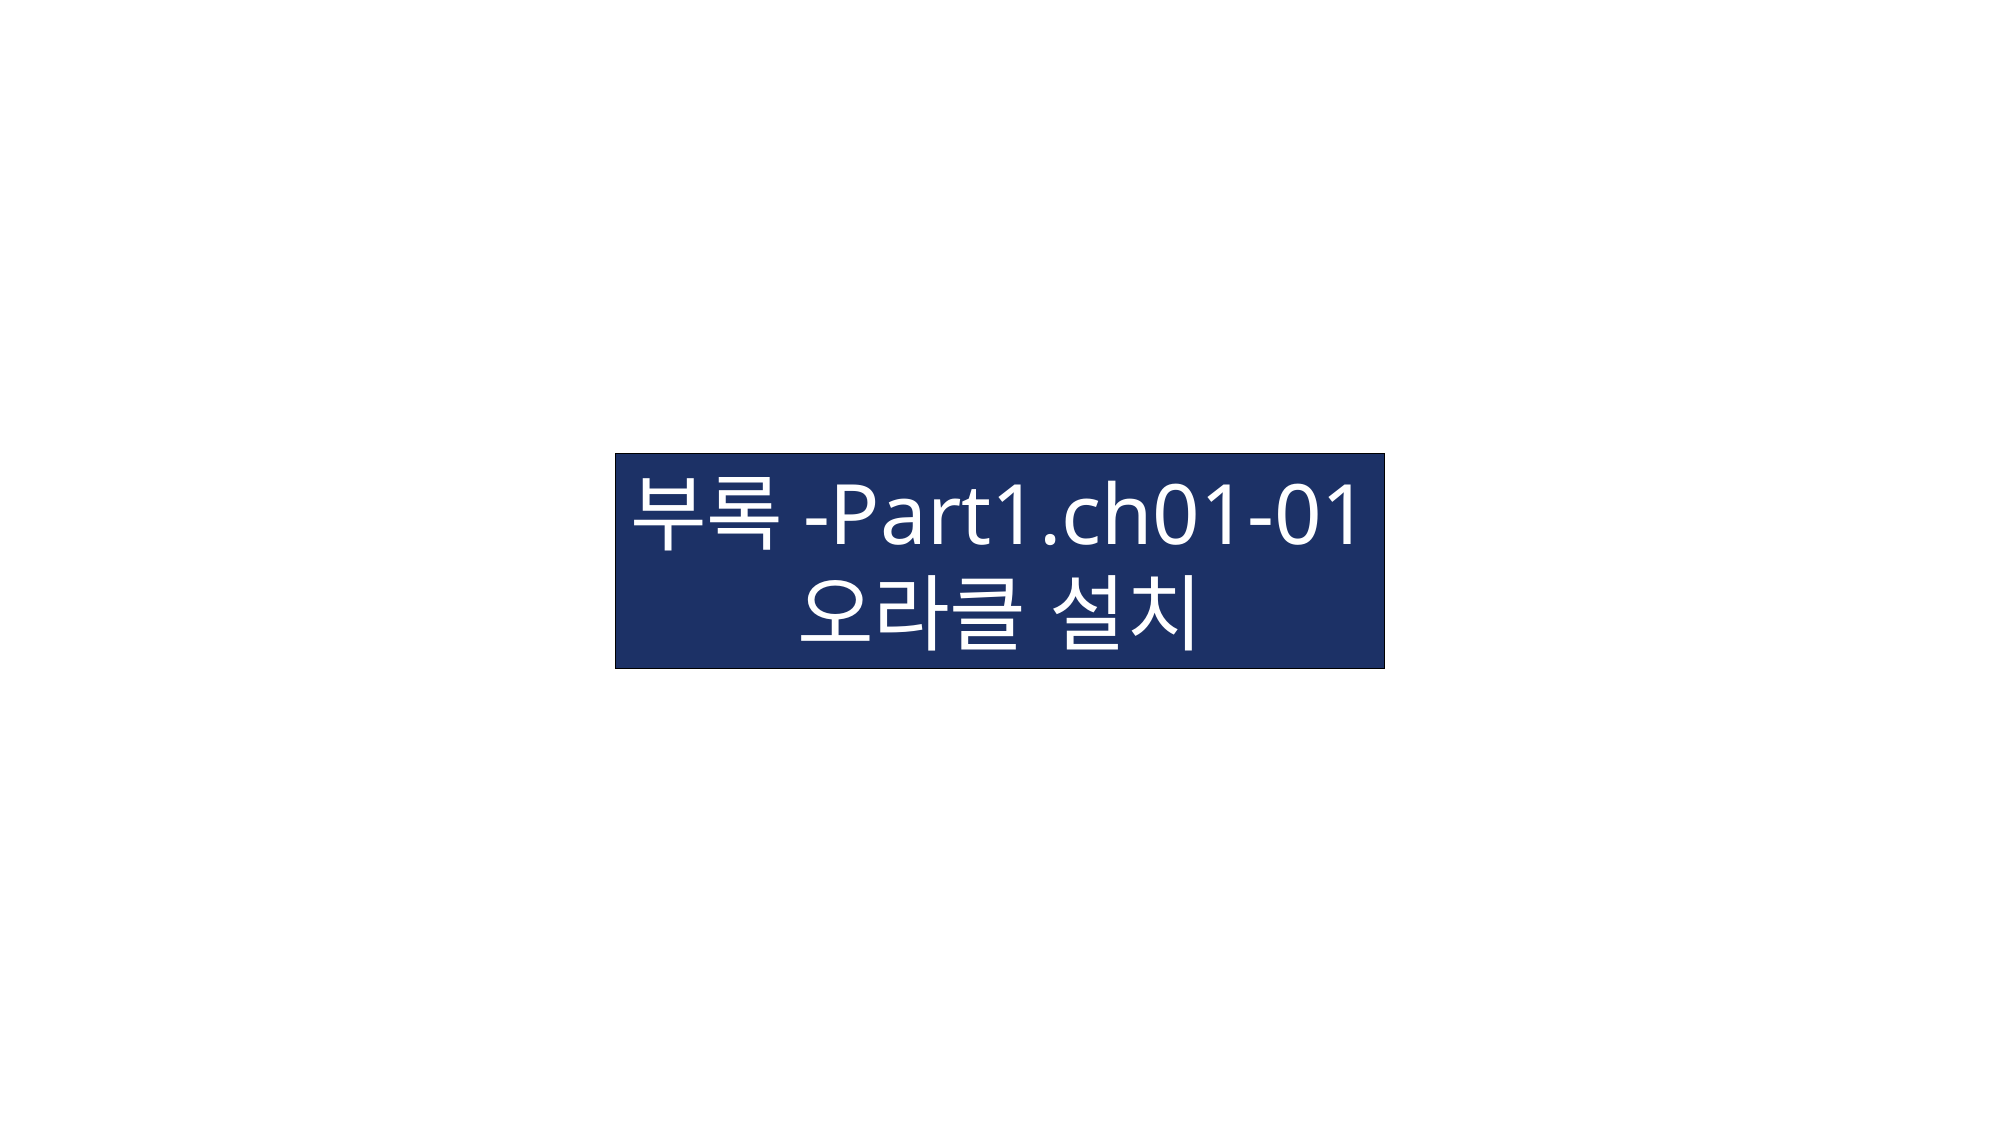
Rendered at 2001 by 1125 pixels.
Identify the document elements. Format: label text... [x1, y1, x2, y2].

text_box 부록-Part1.ch01-01 오라클 설치 [615, 453, 1385, 669]
